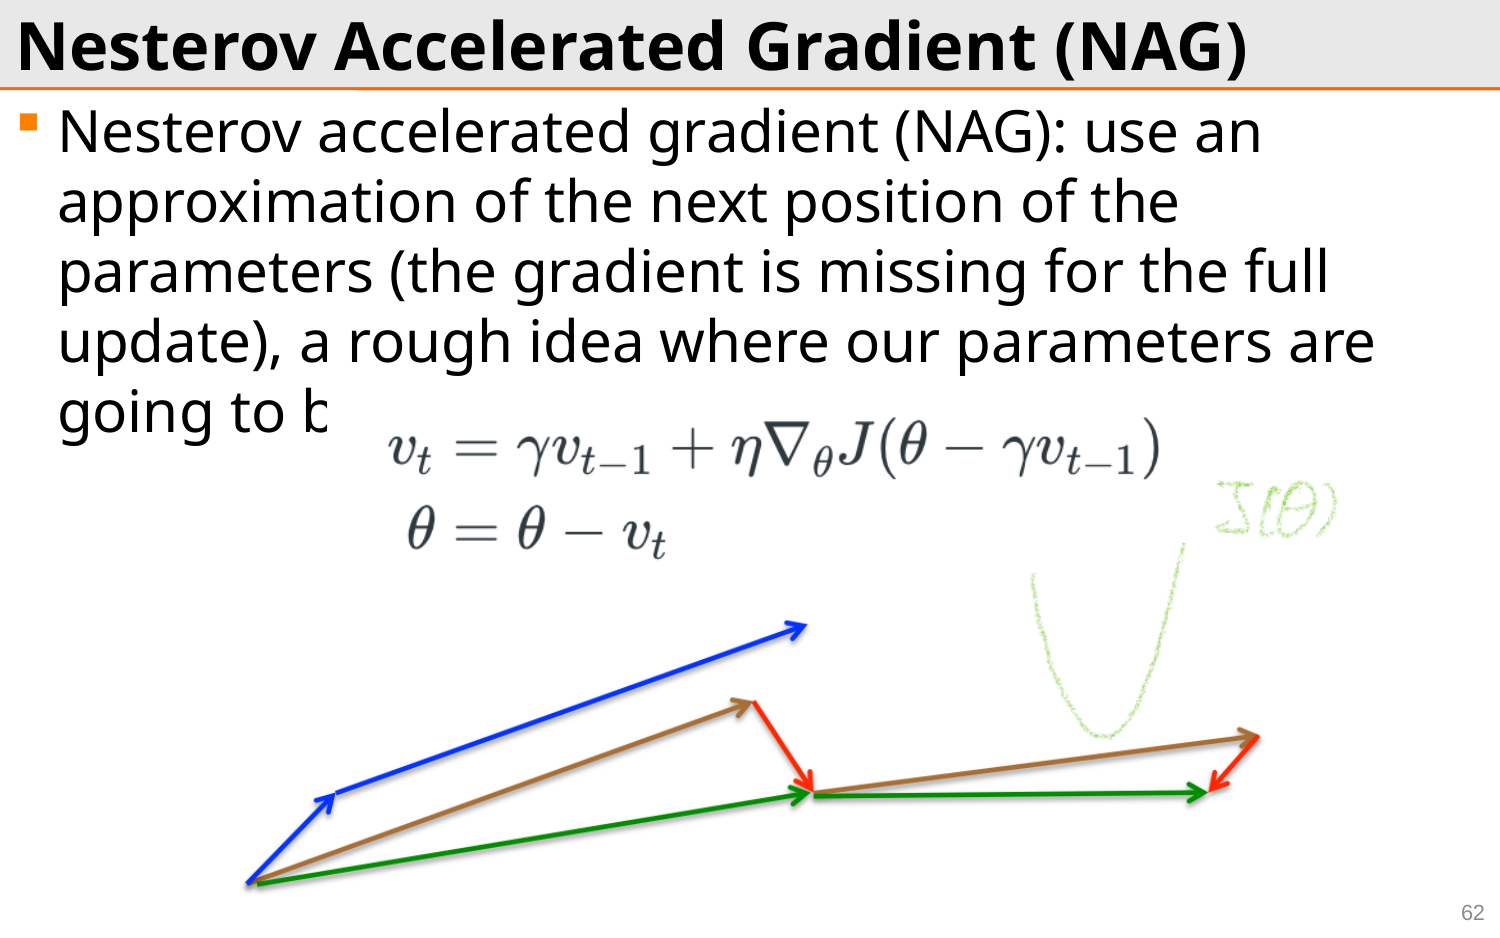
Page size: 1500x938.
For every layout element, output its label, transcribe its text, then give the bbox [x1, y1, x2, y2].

picture [230, 388, 1342, 904]
list Nesterov accelerated gradient (NAG): use an approximation of the next position of the parameters (the gradient is missing for the full update), a rough idea where our parameters are going to be. [0, 87, 1500, 937]
slide_number 62 [1438, 887, 1500, 937]
title Nesterov Accelerated Gradient (NAG) [0, 0, 1500, 87]
